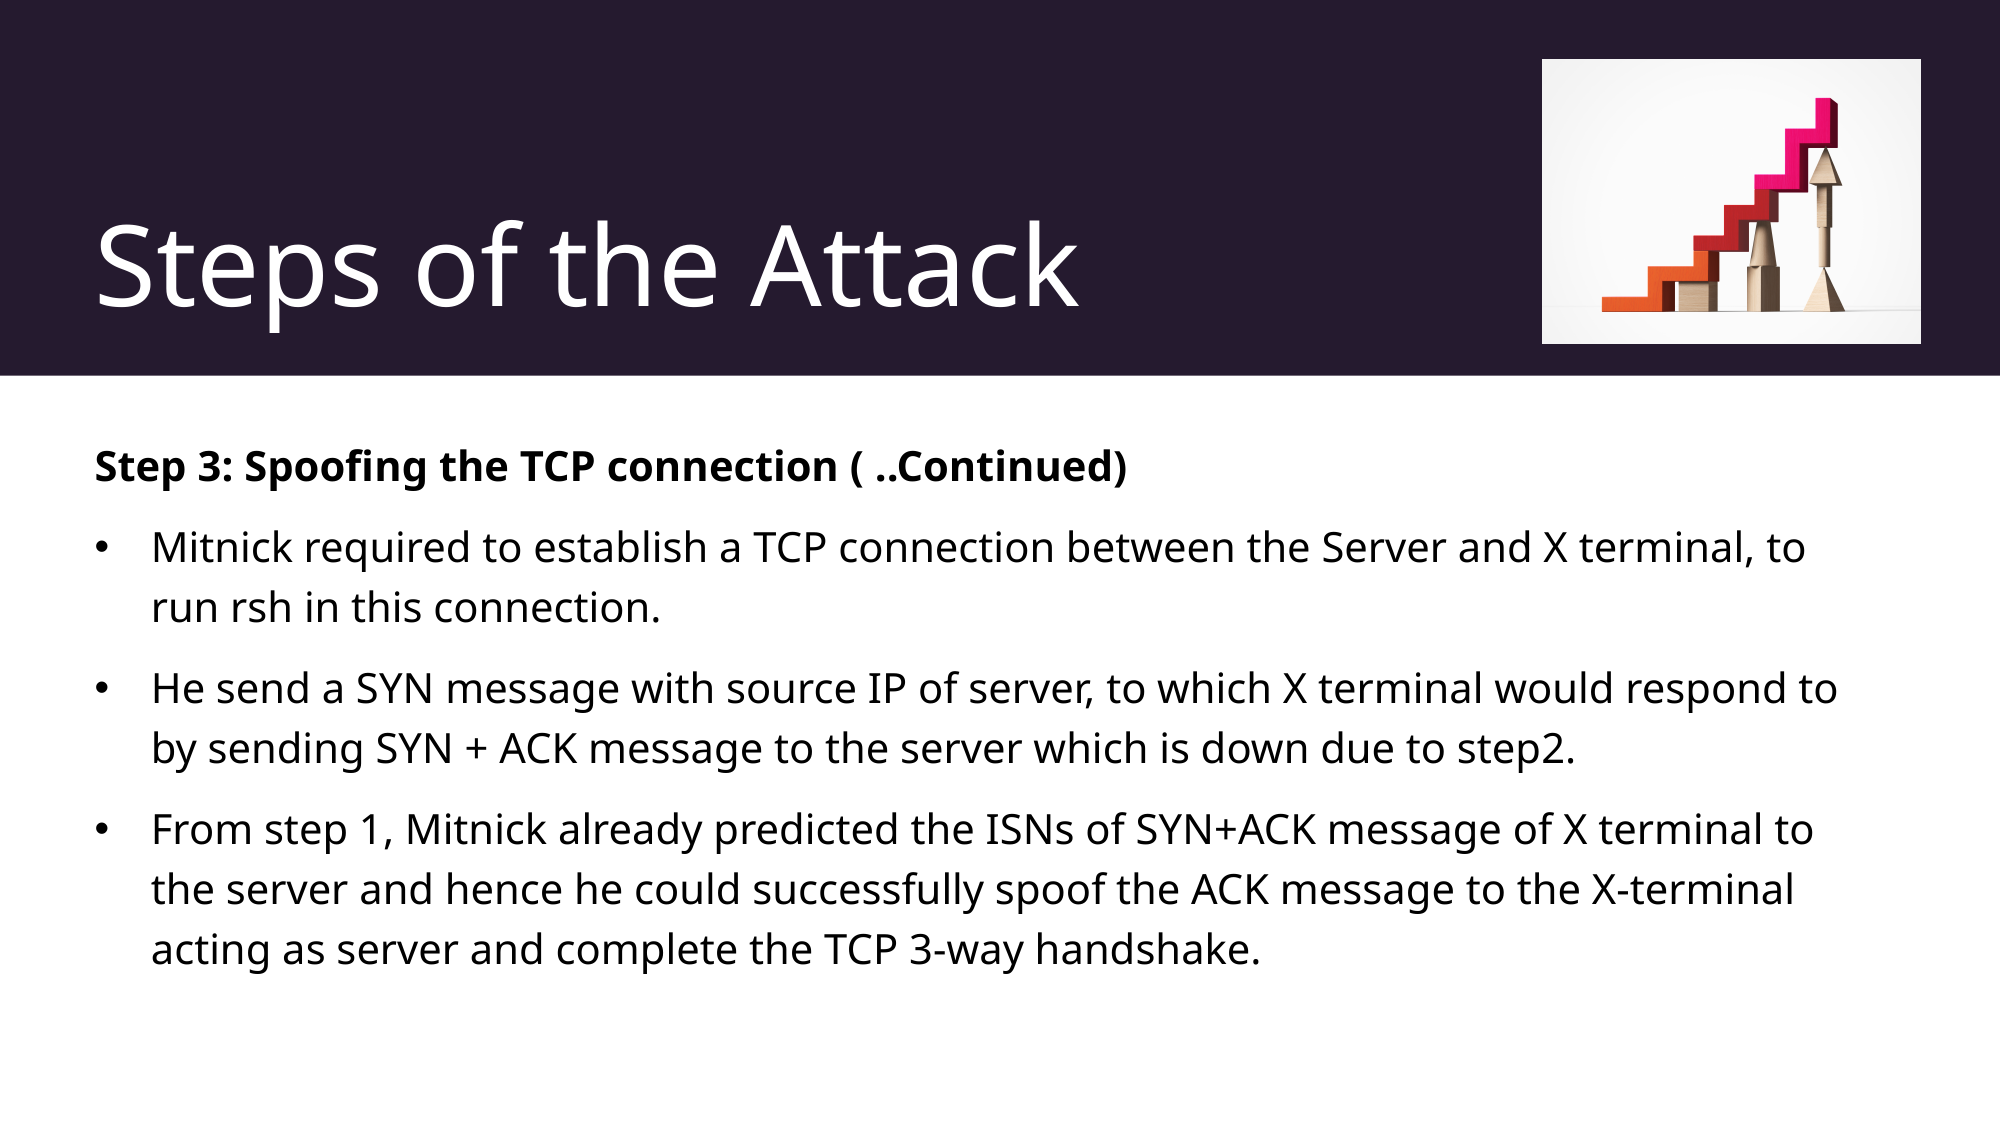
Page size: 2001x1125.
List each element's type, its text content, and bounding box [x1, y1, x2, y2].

picture [1542, 59, 1921, 344]
title Steps of the Attack [79, 59, 1542, 337]
list Step 3: Spoofing the TCP connection ( ..Continued) Mitnick required to establish a TCP connection between the Server and X terminal, to run rsh in this connection. He send a SYN message with source IP of server, to which X terminal would respond to by sending SYN + ACK message to the server which is down due to step2. From step 1, Mitnick already predicted the ISNs of SYN+ACK message of X terminal to the server and hence he could successfully spoof the ACK message to the X-terminal acting as server and complete the TCP 3-way handshake. [79, 422, 1863, 1014]
